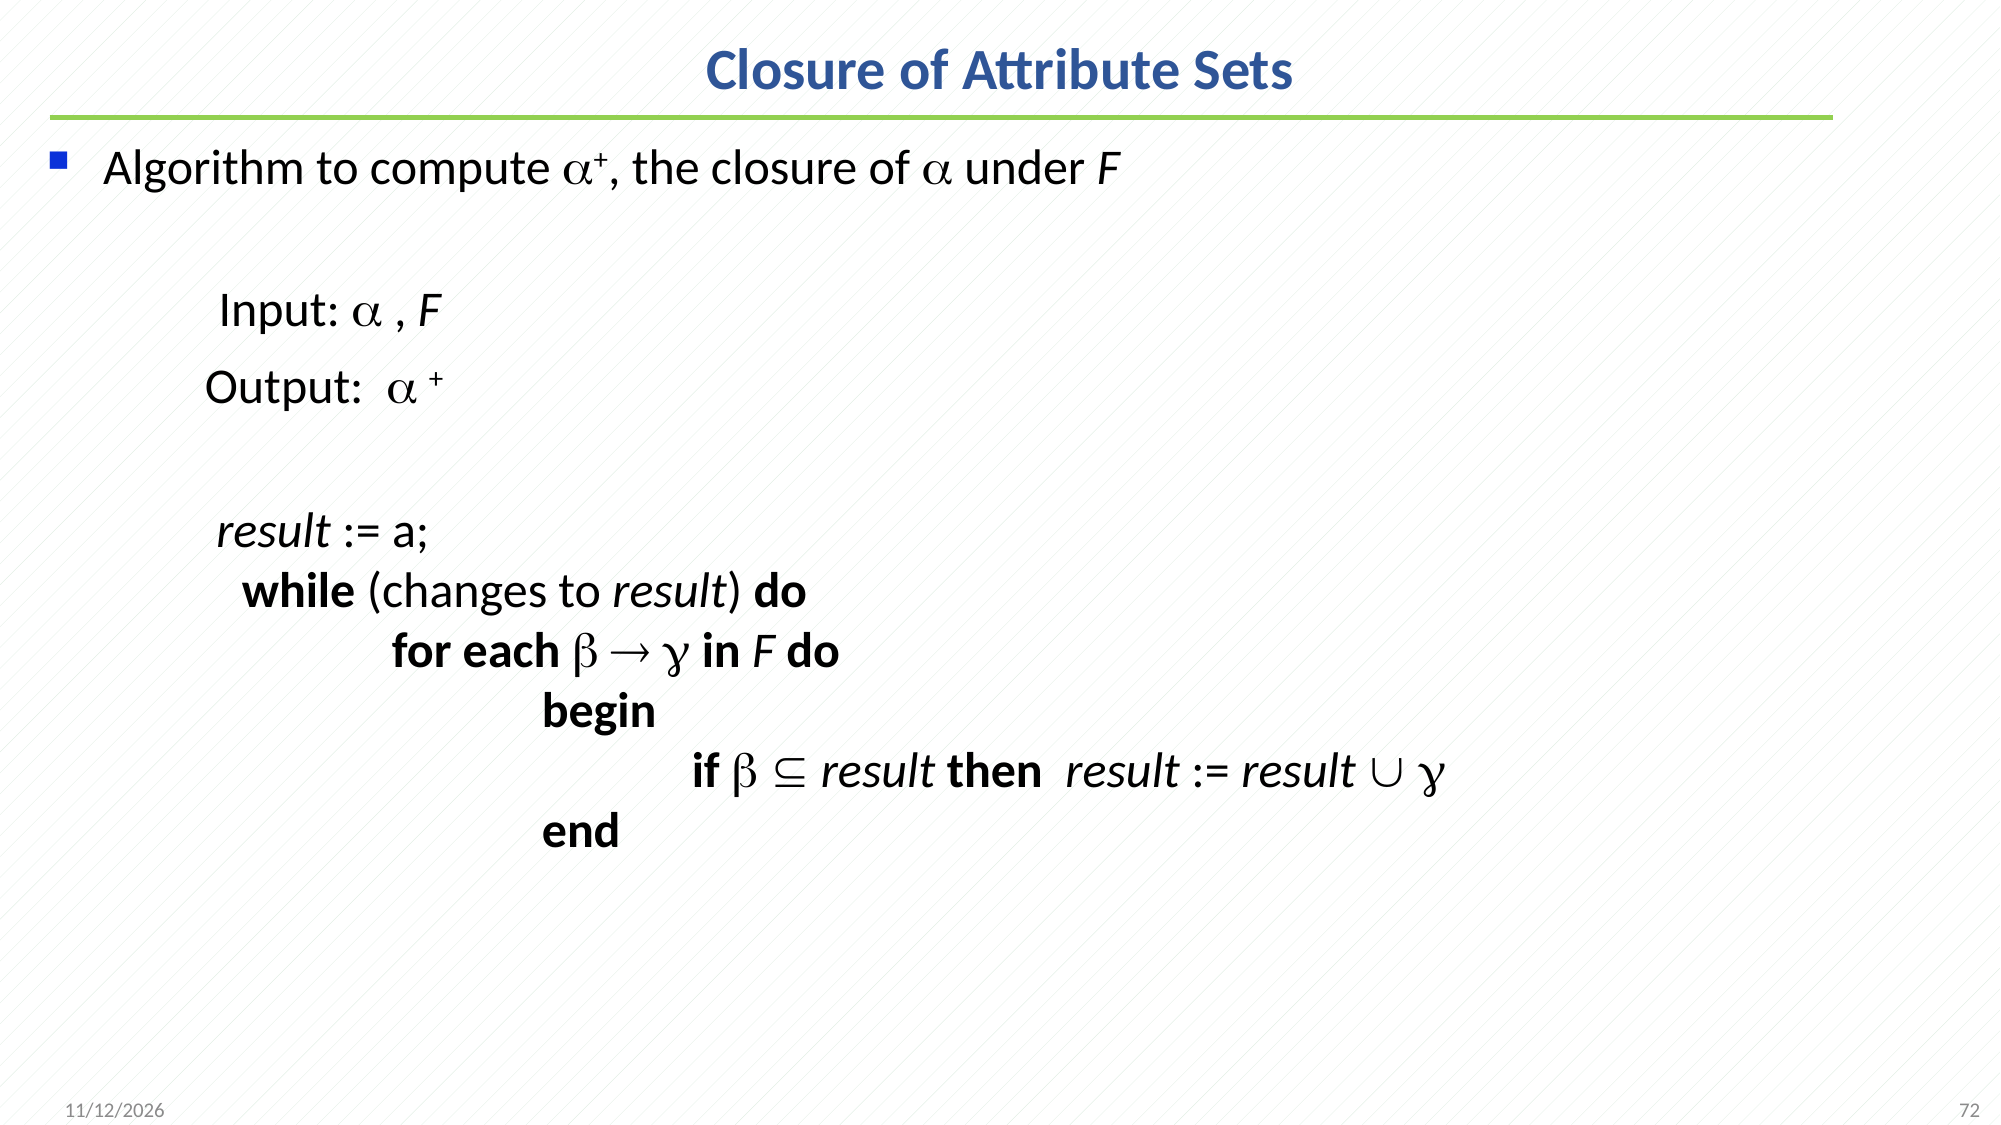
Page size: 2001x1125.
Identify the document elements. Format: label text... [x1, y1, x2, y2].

slide_number 72 [1545, 1079, 1996, 1125]
title Closure of Attribute Sets [50, 13, 1949, 126]
list Algorithm to compute a+, the closure of a under F Input:  , F Output:  + result := a; while (changes to result) do for each    in F do begin if   result then result := result   end [32, 126, 1974, 1081]
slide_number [49, 1079, 500, 1125]
